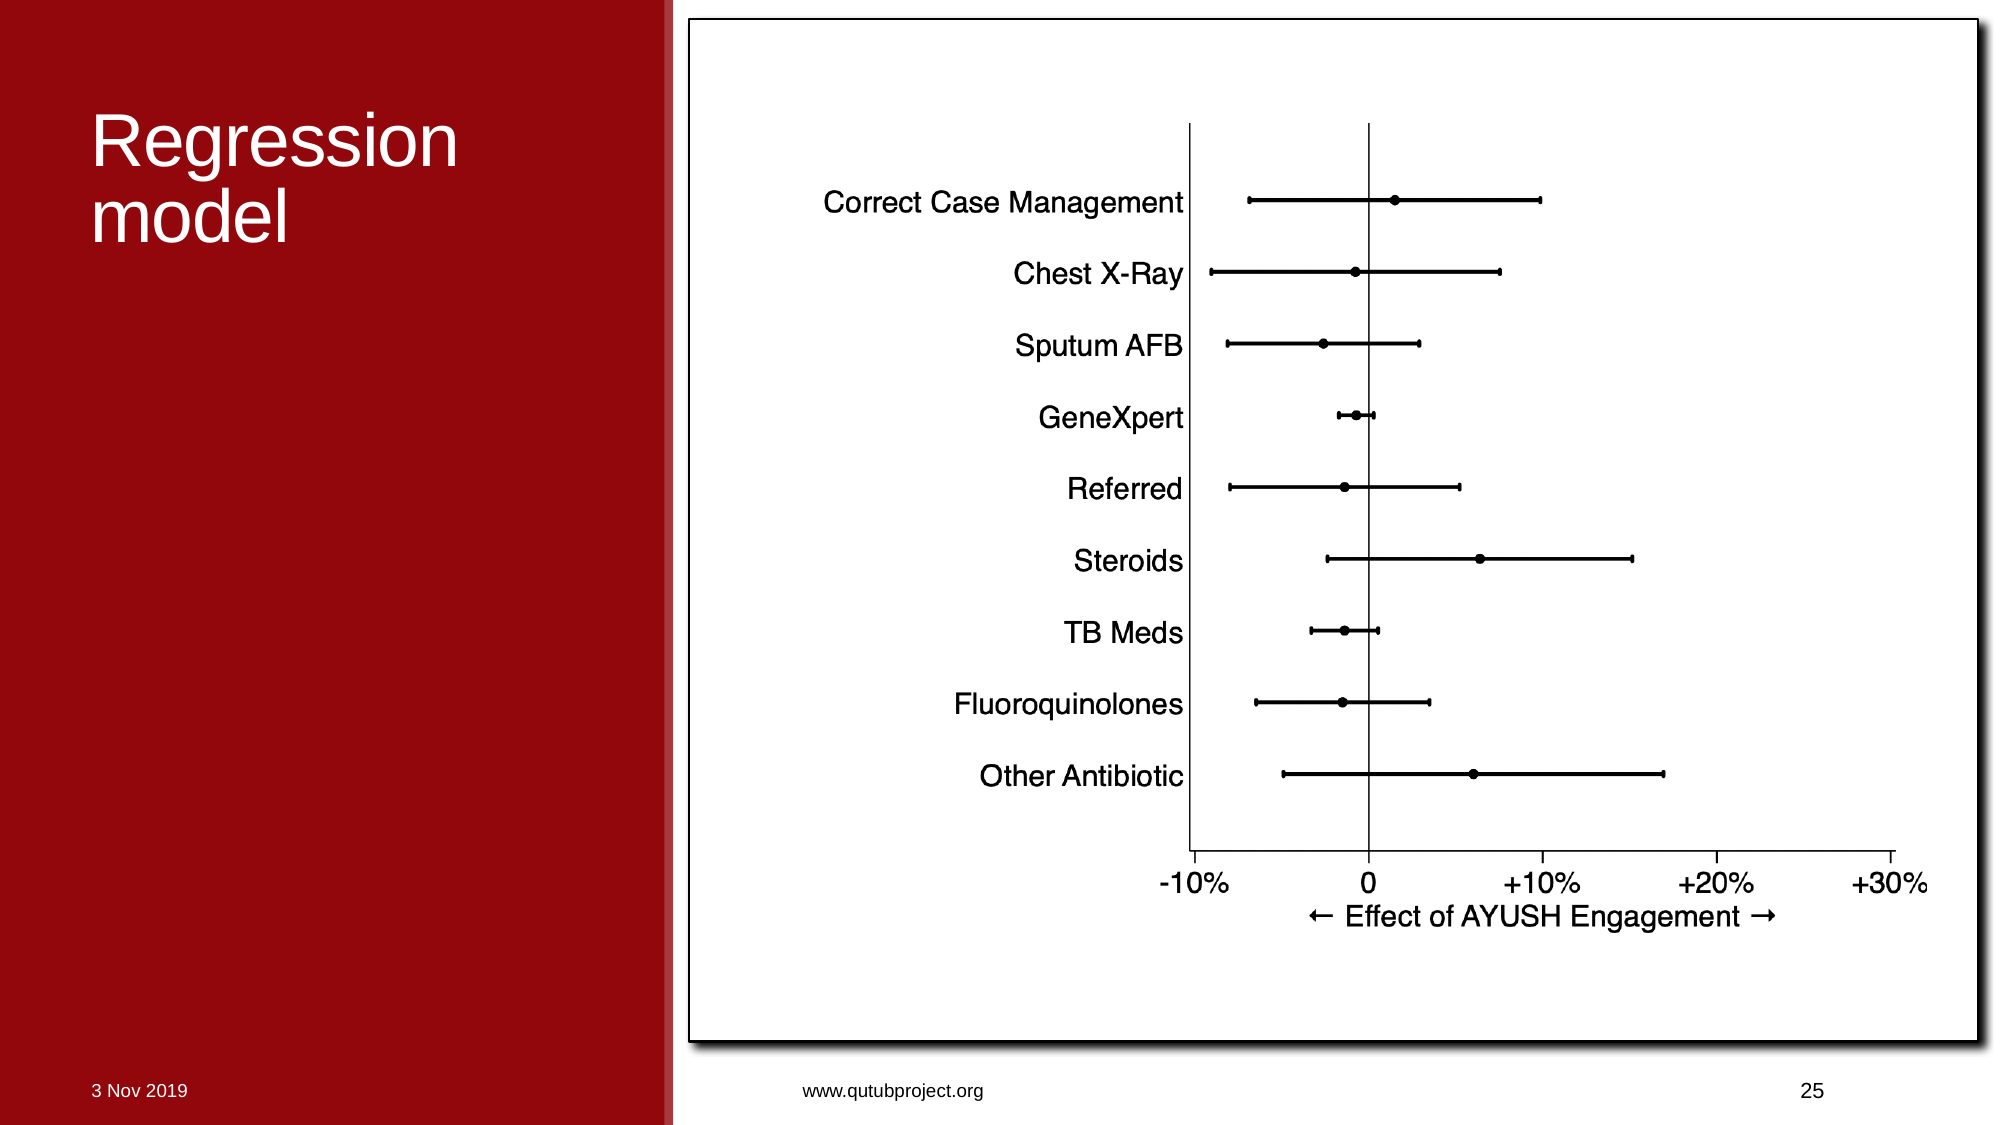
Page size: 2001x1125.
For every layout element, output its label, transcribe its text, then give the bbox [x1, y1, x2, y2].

slide_number 25 [1624, 1059, 1840, 1120]
title Regression model [75, 97, 600, 347]
footer www.qutubproject.org [787, 1059, 1550, 1120]
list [726, 99, 1928, 957]
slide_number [76, 1059, 600, 1120]
